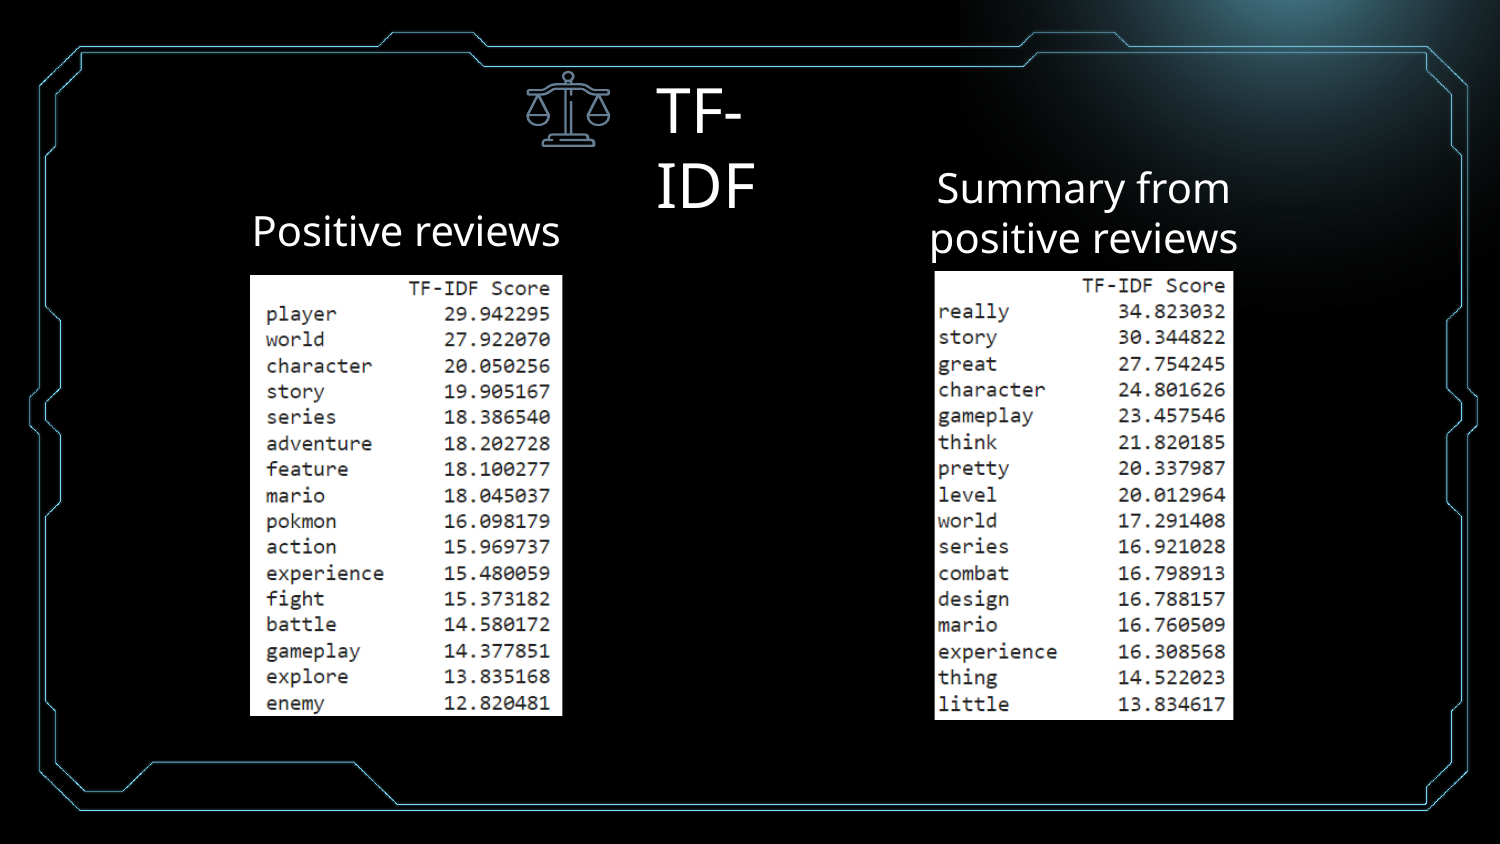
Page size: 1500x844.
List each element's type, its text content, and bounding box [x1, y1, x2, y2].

text_box [526, 70, 611, 147]
picture [0, 0, 1500, 844]
subtitle TF-IDF [641, 55, 859, 576]
subtitle Summary from positive reviews [895, 146, 1273, 667]
subtitle Positive reviews [227, 189, 585, 709]
